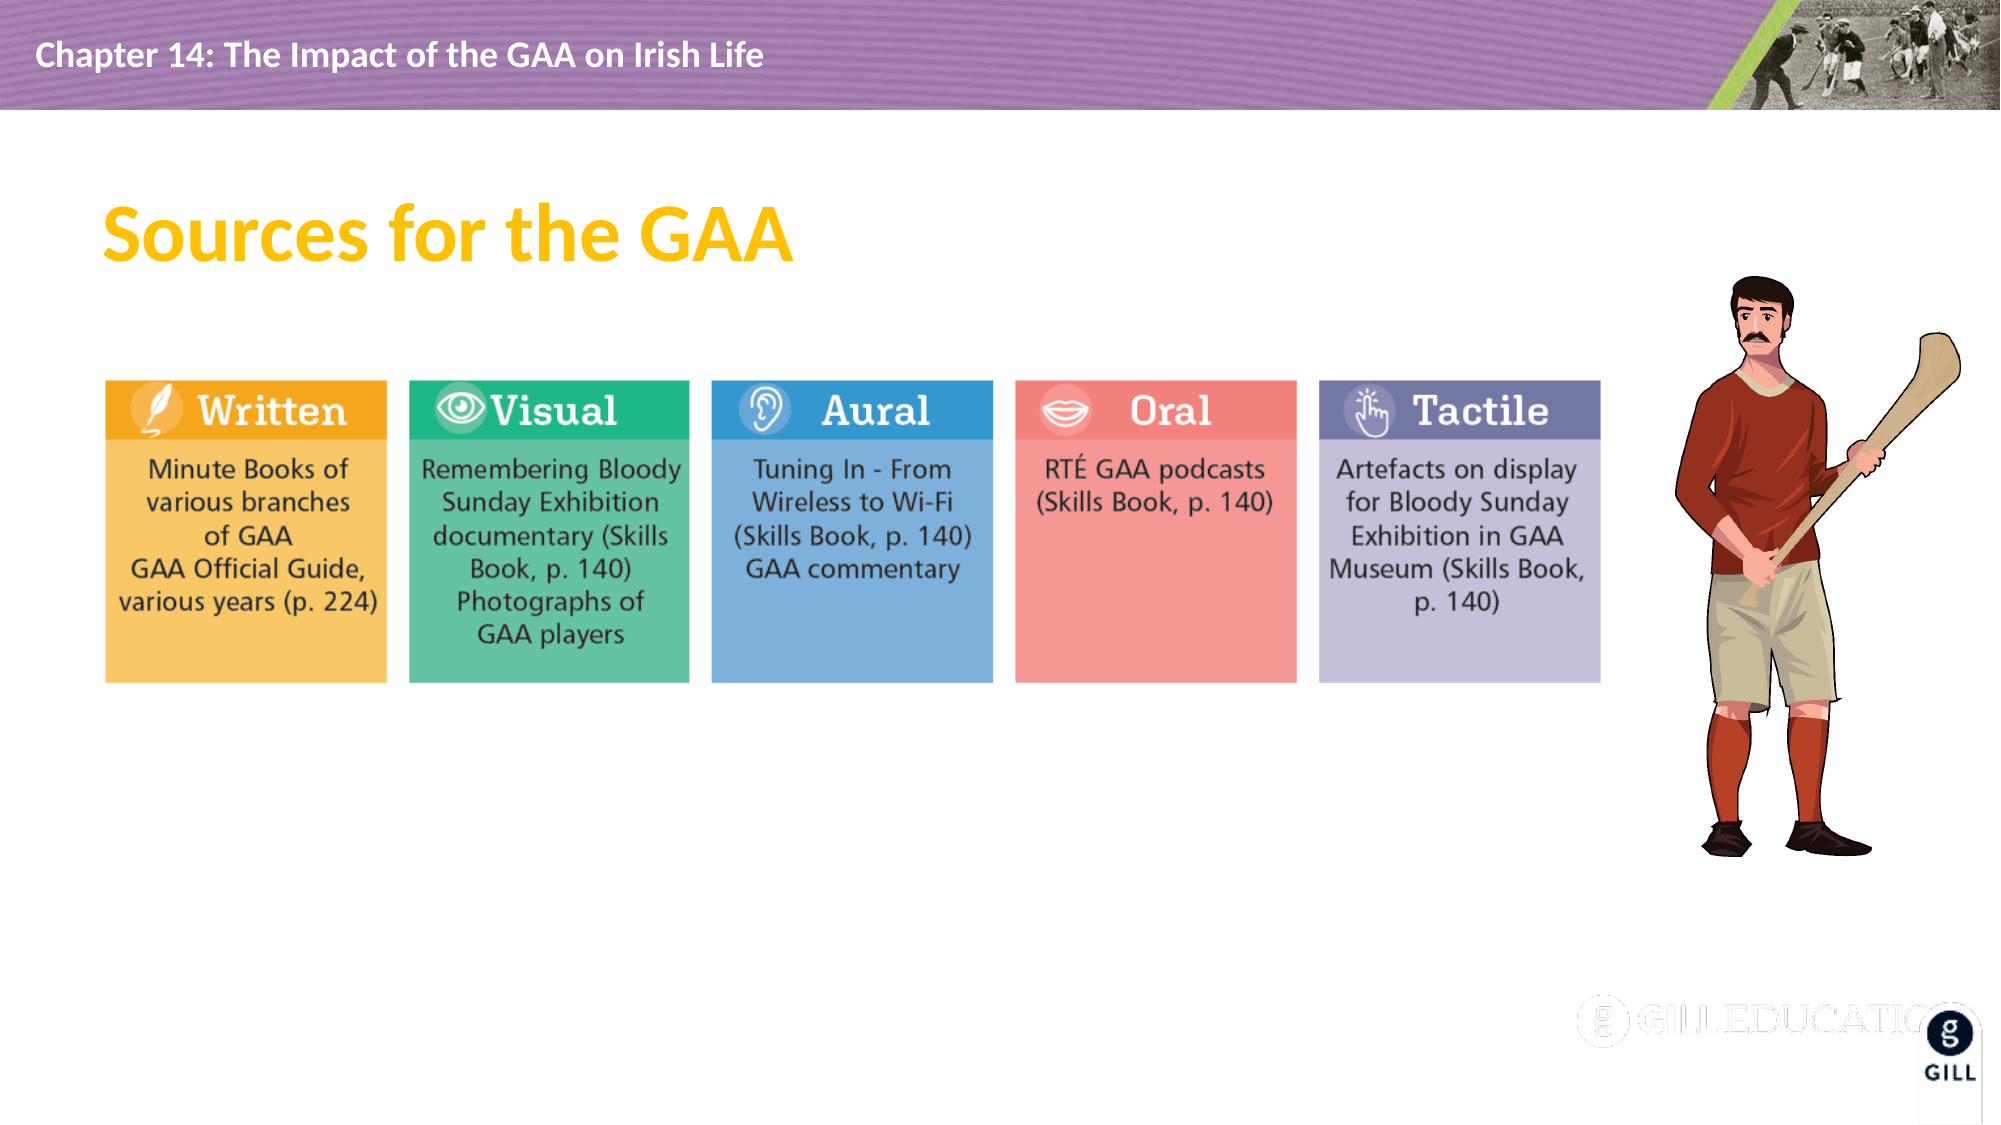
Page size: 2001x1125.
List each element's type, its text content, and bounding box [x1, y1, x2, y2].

picture [103, 276, 2001, 1125]
picture [0, 0, 2000, 110]
text_box Sources for the GAA [87, 170, 1357, 286]
